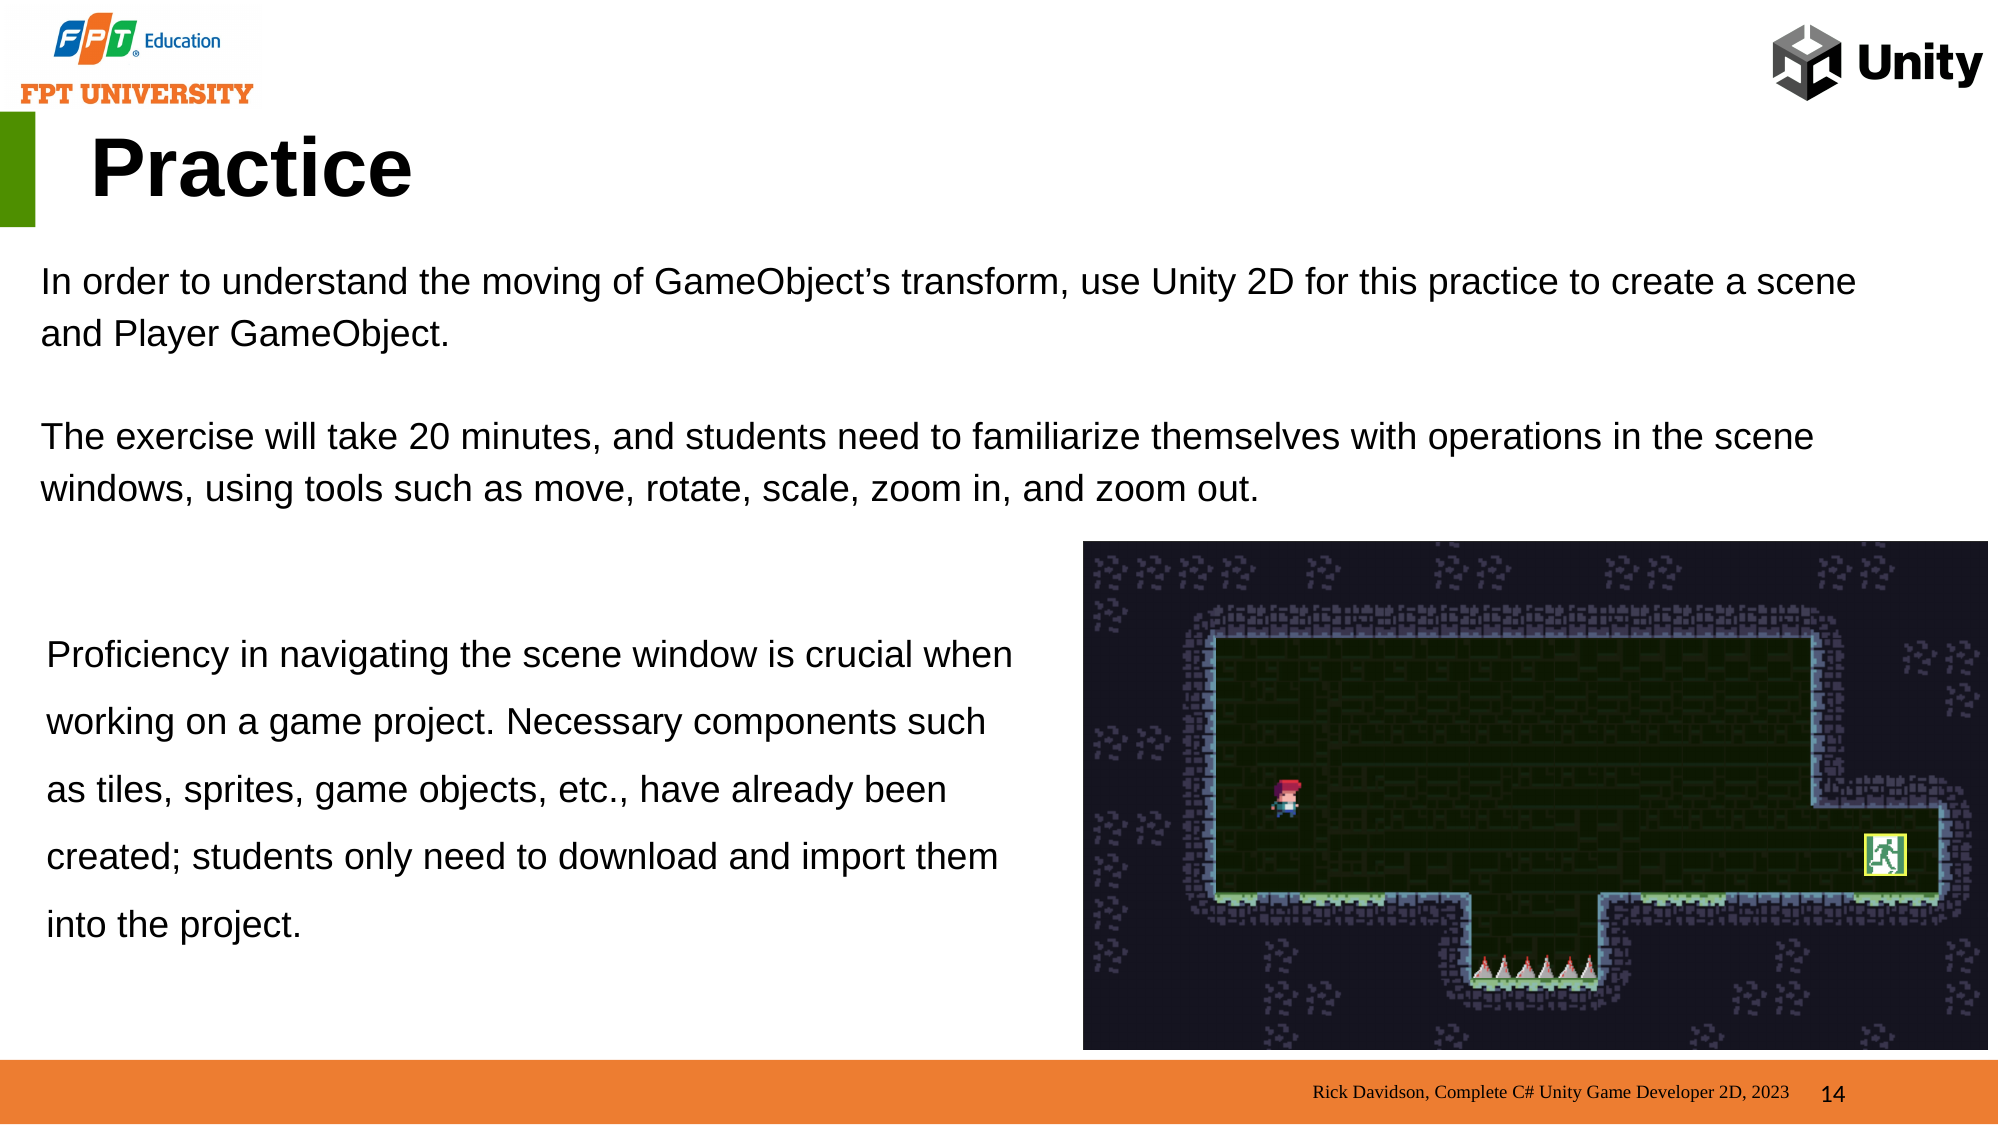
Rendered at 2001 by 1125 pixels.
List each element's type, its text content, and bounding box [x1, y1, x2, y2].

text_box Proficiency in navigating the scene window is crucial when working on a game project. Necessary components such as tiles, sprites, game objects, etc., have already been created; students only need to download and import them into the project. [31, 600, 1050, 930]
picture [1765, 0, 1992, 126]
picture [1083, 541, 1988, 1050]
text_box In order to understand the moving of GameObject’s transform, use Unity 2D for this practice to create a scene and Player GameObject. The exercise will take 20 minutes, and students need to familiarize themselves with operations in the scene windows, using tools such as move, rotate, scale, zoom in, and zoom out. [25, 242, 1875, 872]
slide_number 14 [1412, 1063, 1861, 1122]
picture [4, 4, 262, 109]
text_box Rick Davidson, Complete C# Unity Game Developer 2D, 2023 [1312, 1079, 1412, 1099]
text_box Practice [37, 111, 1976, 228]
